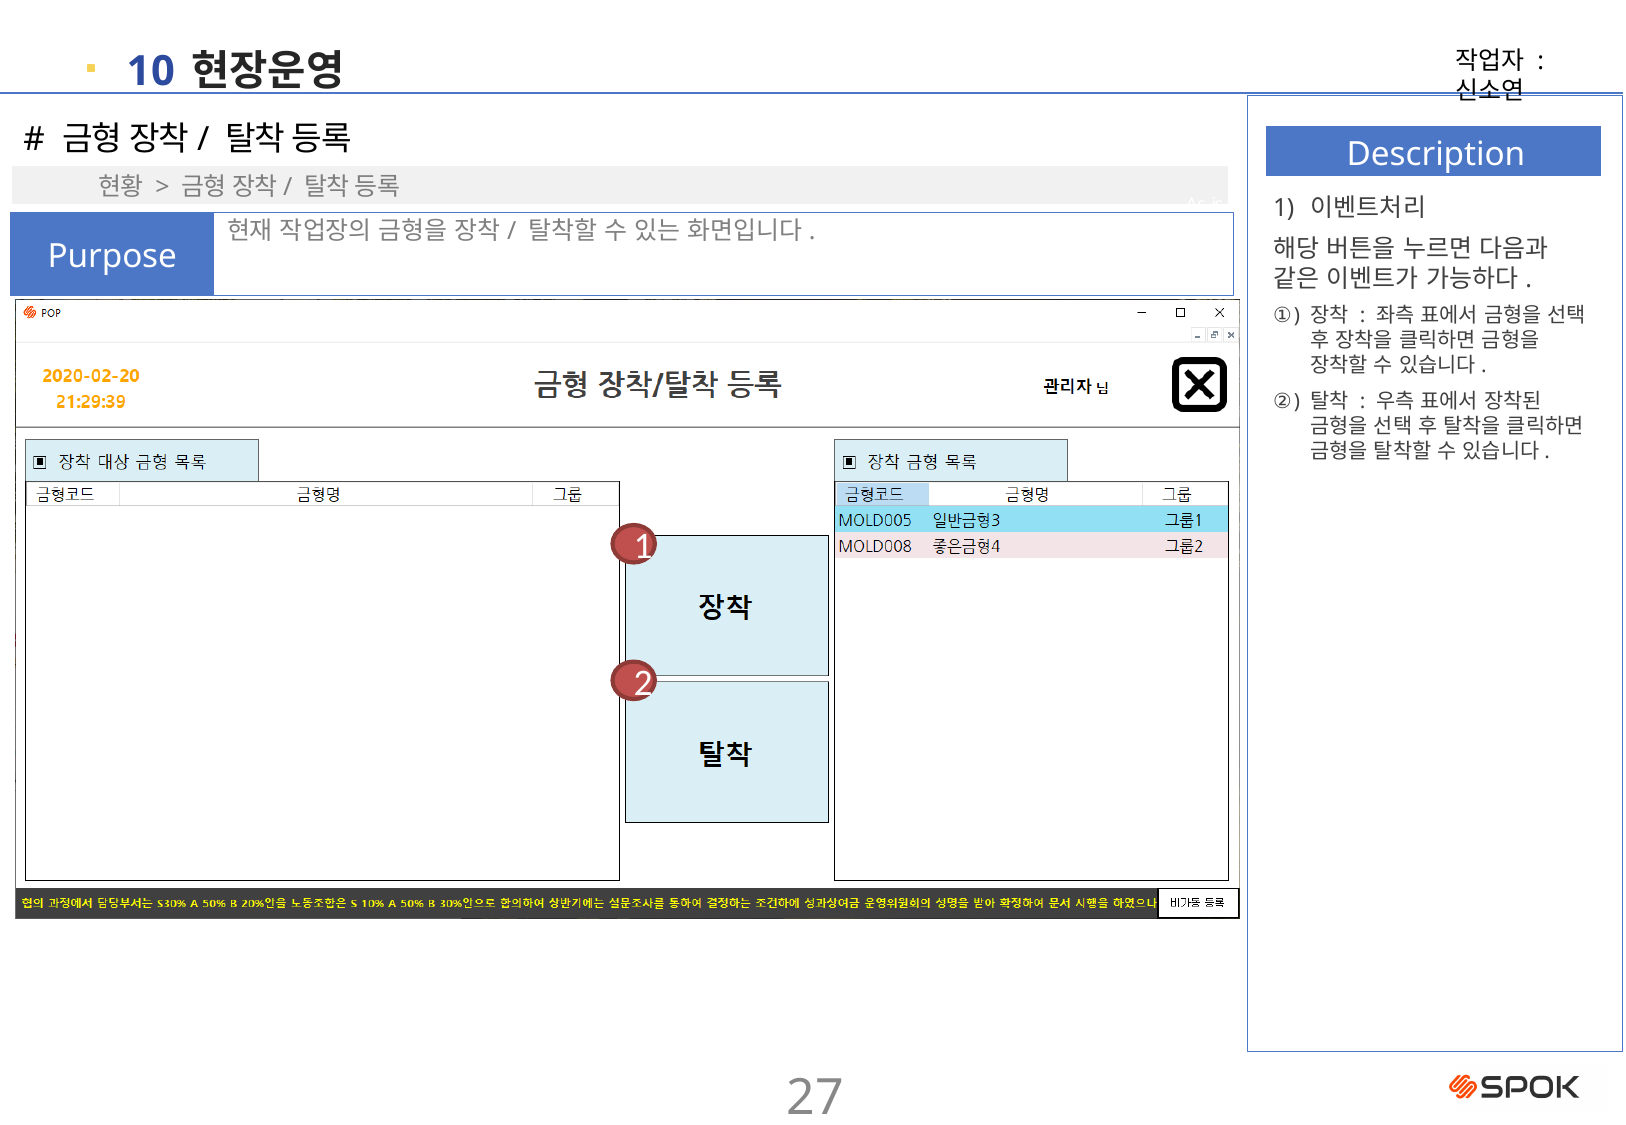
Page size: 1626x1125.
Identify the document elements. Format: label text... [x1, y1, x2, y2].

picture [1449, 1060, 1610, 1114]
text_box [10, 190, 1234, 297]
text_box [0, 92, 1623, 1052]
slide_number 27 [483, 1064, 1142, 1125]
picture [15, 299, 1241, 919]
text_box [87, 42, 408, 91]
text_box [11, 166, 1229, 189]
text_box 작업자 : 신소연 [1440, 37, 1625, 94]
